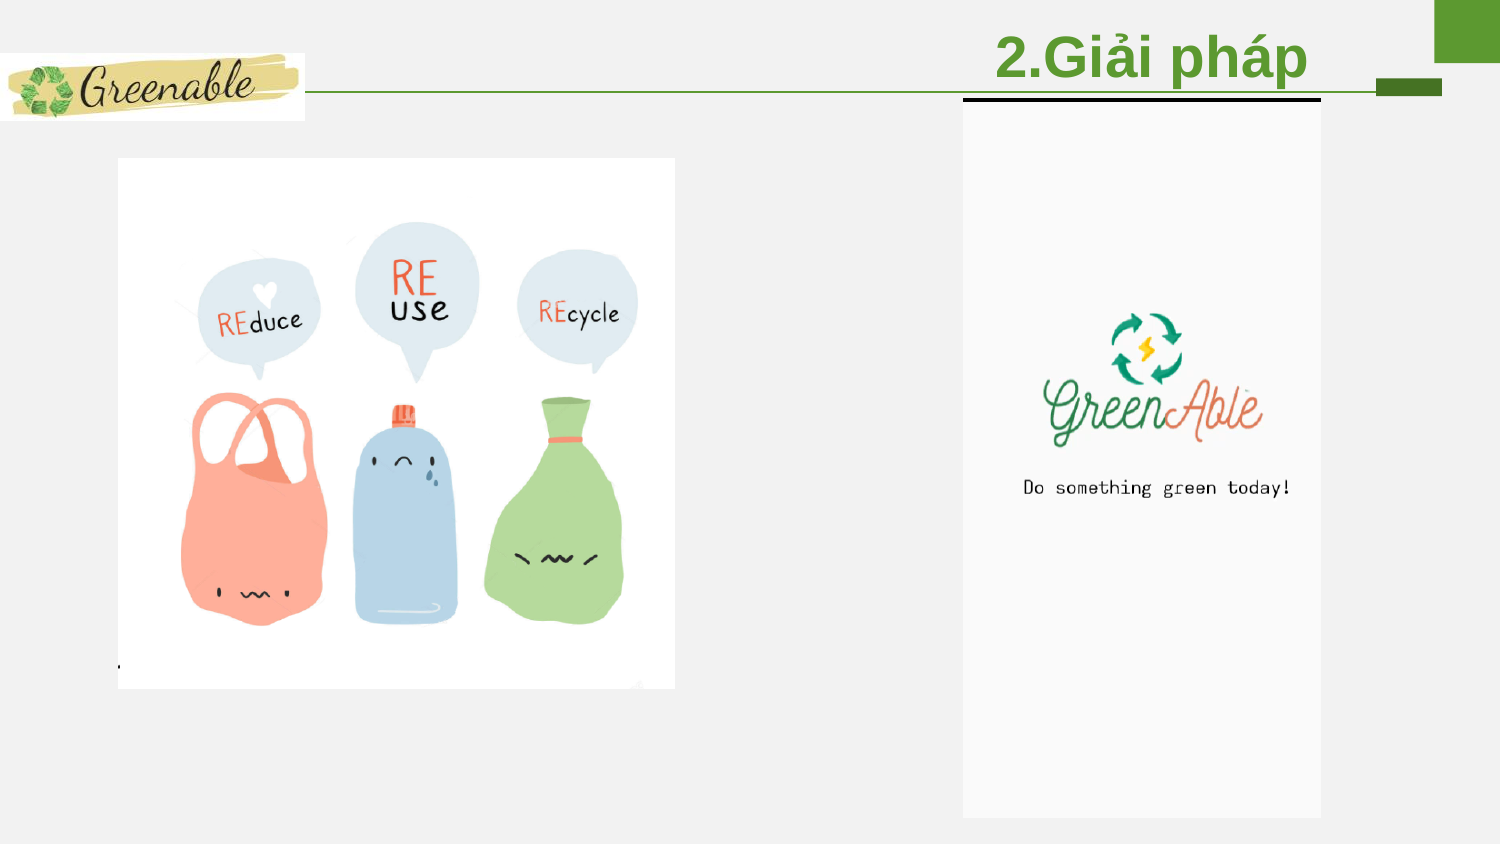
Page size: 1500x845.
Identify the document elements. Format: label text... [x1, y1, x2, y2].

text_box [1376, 78, 1442, 97]
text_box 2.Giải pháp [980, 11, 1402, 90]
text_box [962, 97, 1322, 820]
text_box [1434, 0, 1500, 64]
picture [0, 53, 305, 121]
picture [117, 158, 676, 689]
